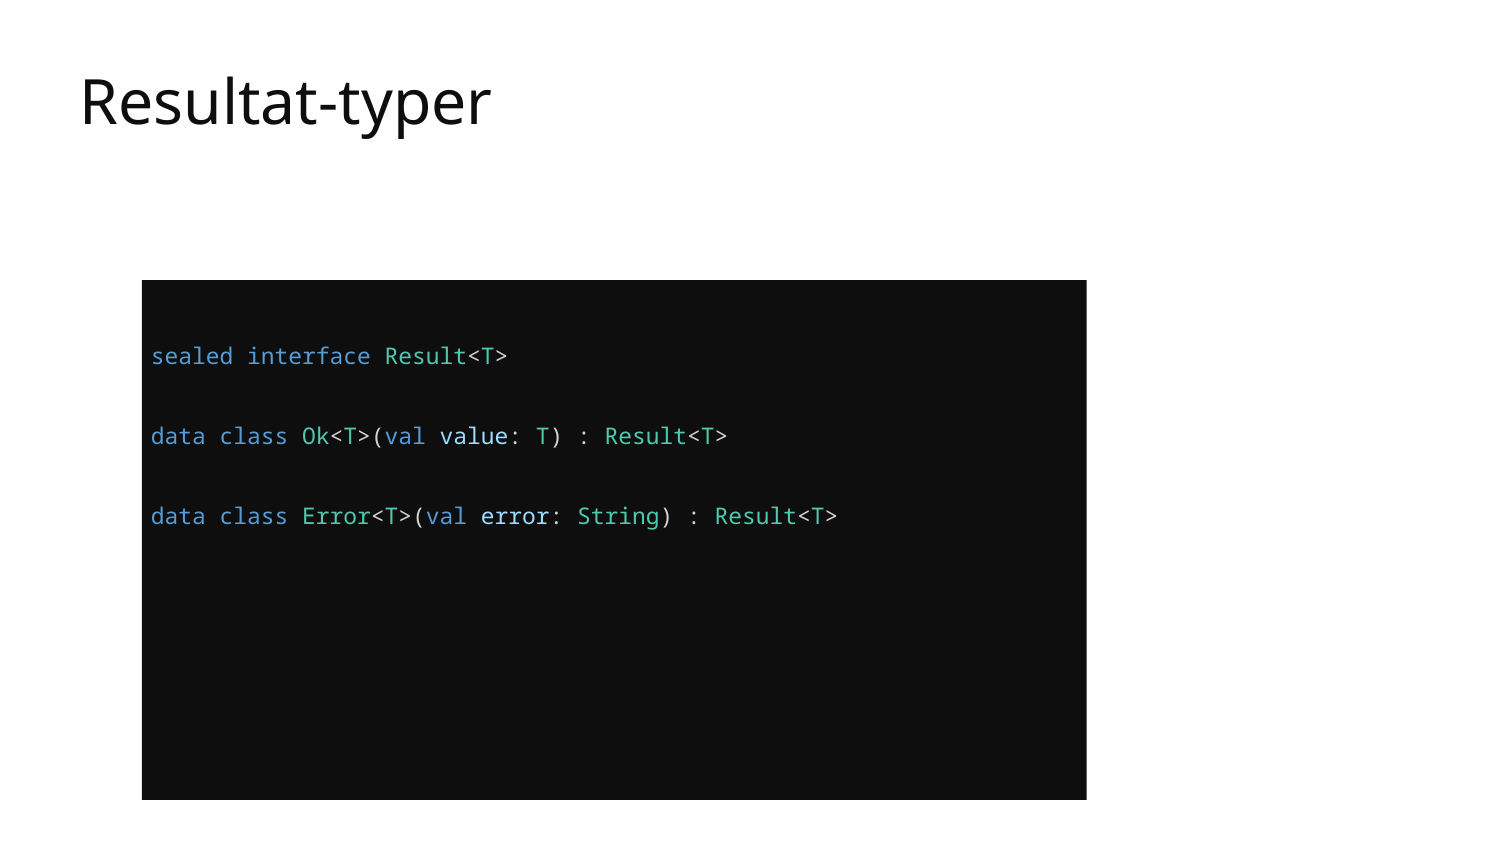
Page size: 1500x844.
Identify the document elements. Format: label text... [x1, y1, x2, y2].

list sealed interface Result<T> data class Ok<T>(val value: T) : Result<T> data class Error<T>(val error: String) : Result<T> [141, 280, 1087, 800]
title Resultat-typer [70, 61, 786, 209]
